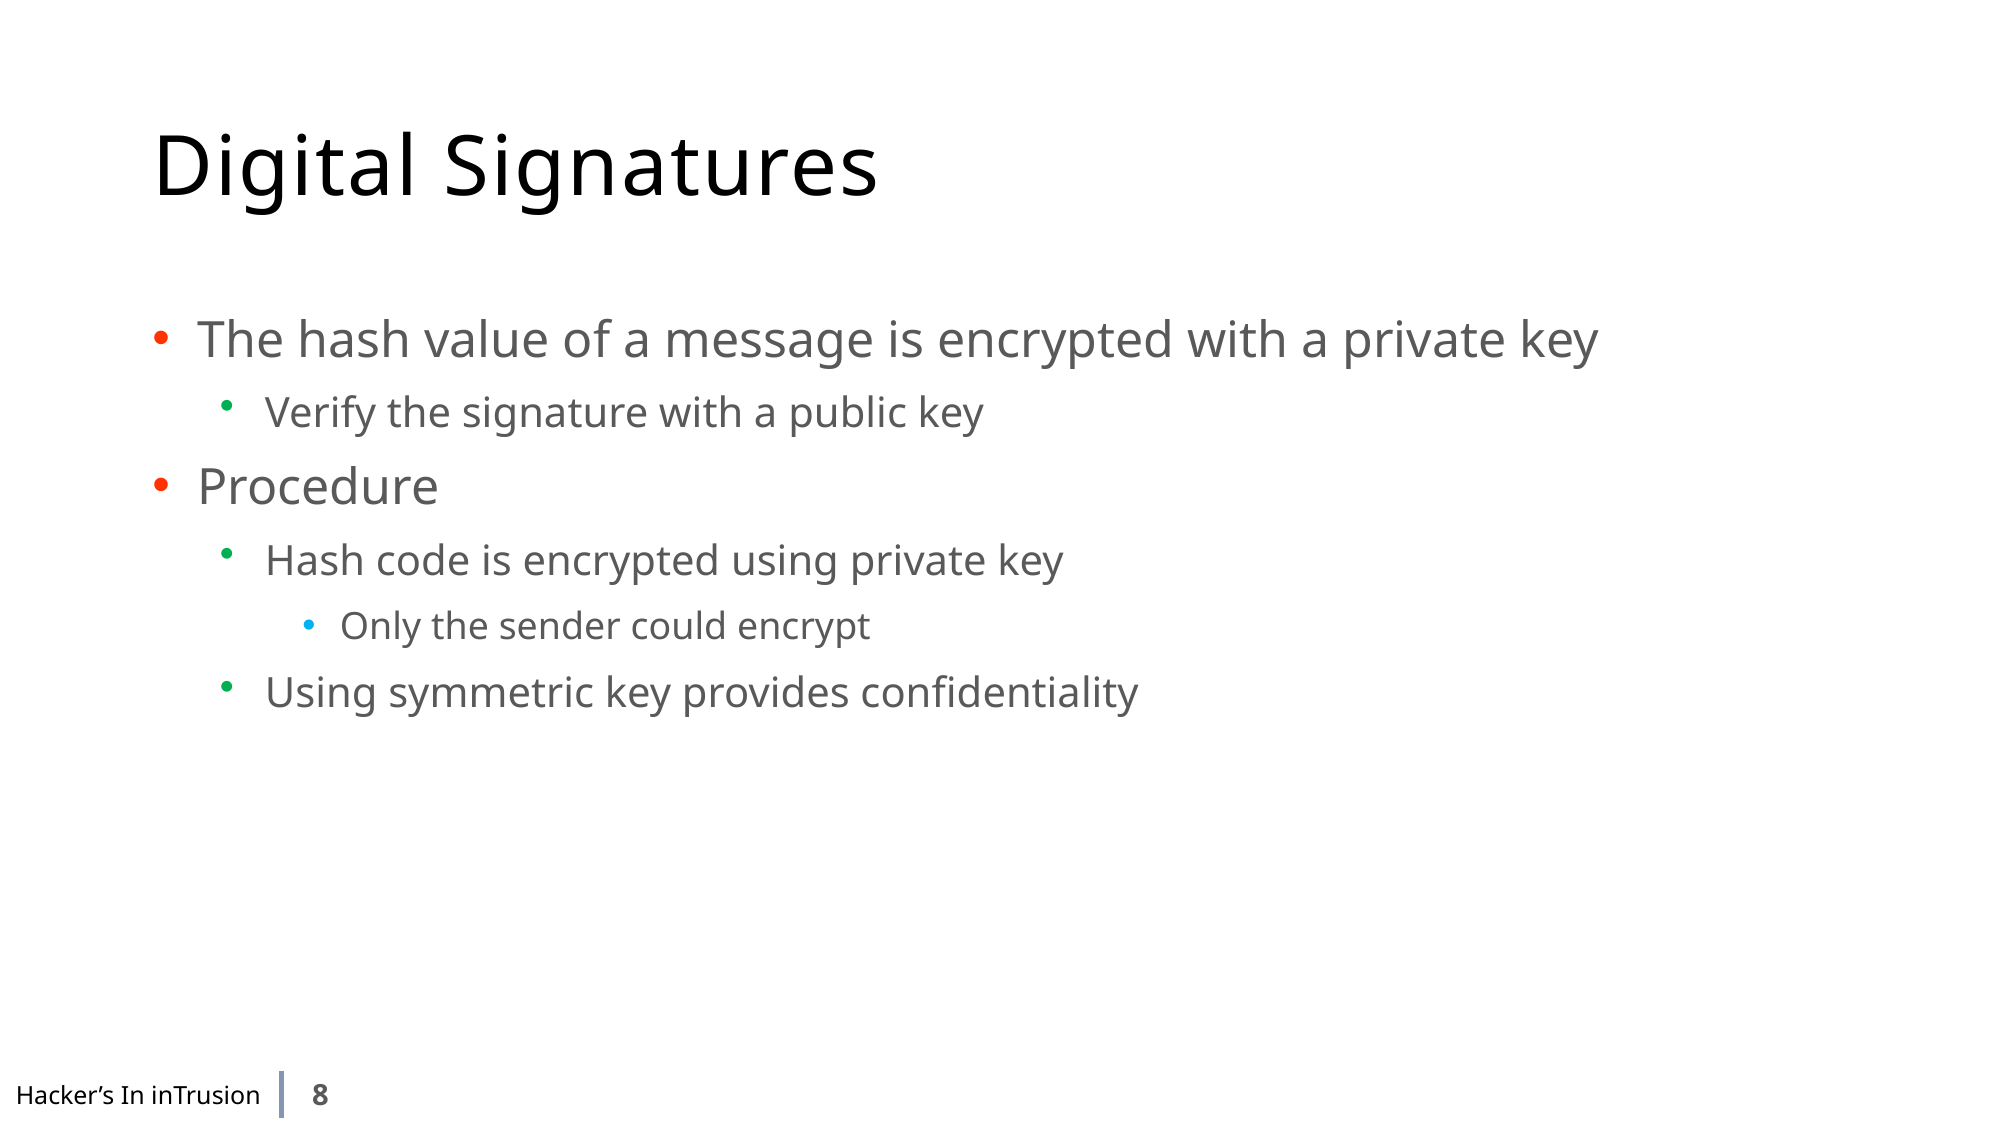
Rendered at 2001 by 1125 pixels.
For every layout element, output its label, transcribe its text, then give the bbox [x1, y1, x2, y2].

title Digital Signatures [137, 59, 1863, 278]
list The hash value of a message is encrypted with a private key Verify the signature with a public key Procedure Hash code is encrypted using private key Only the sender could encrypt Using symmetric key provides confidentiality [137, 299, 1863, 1061]
